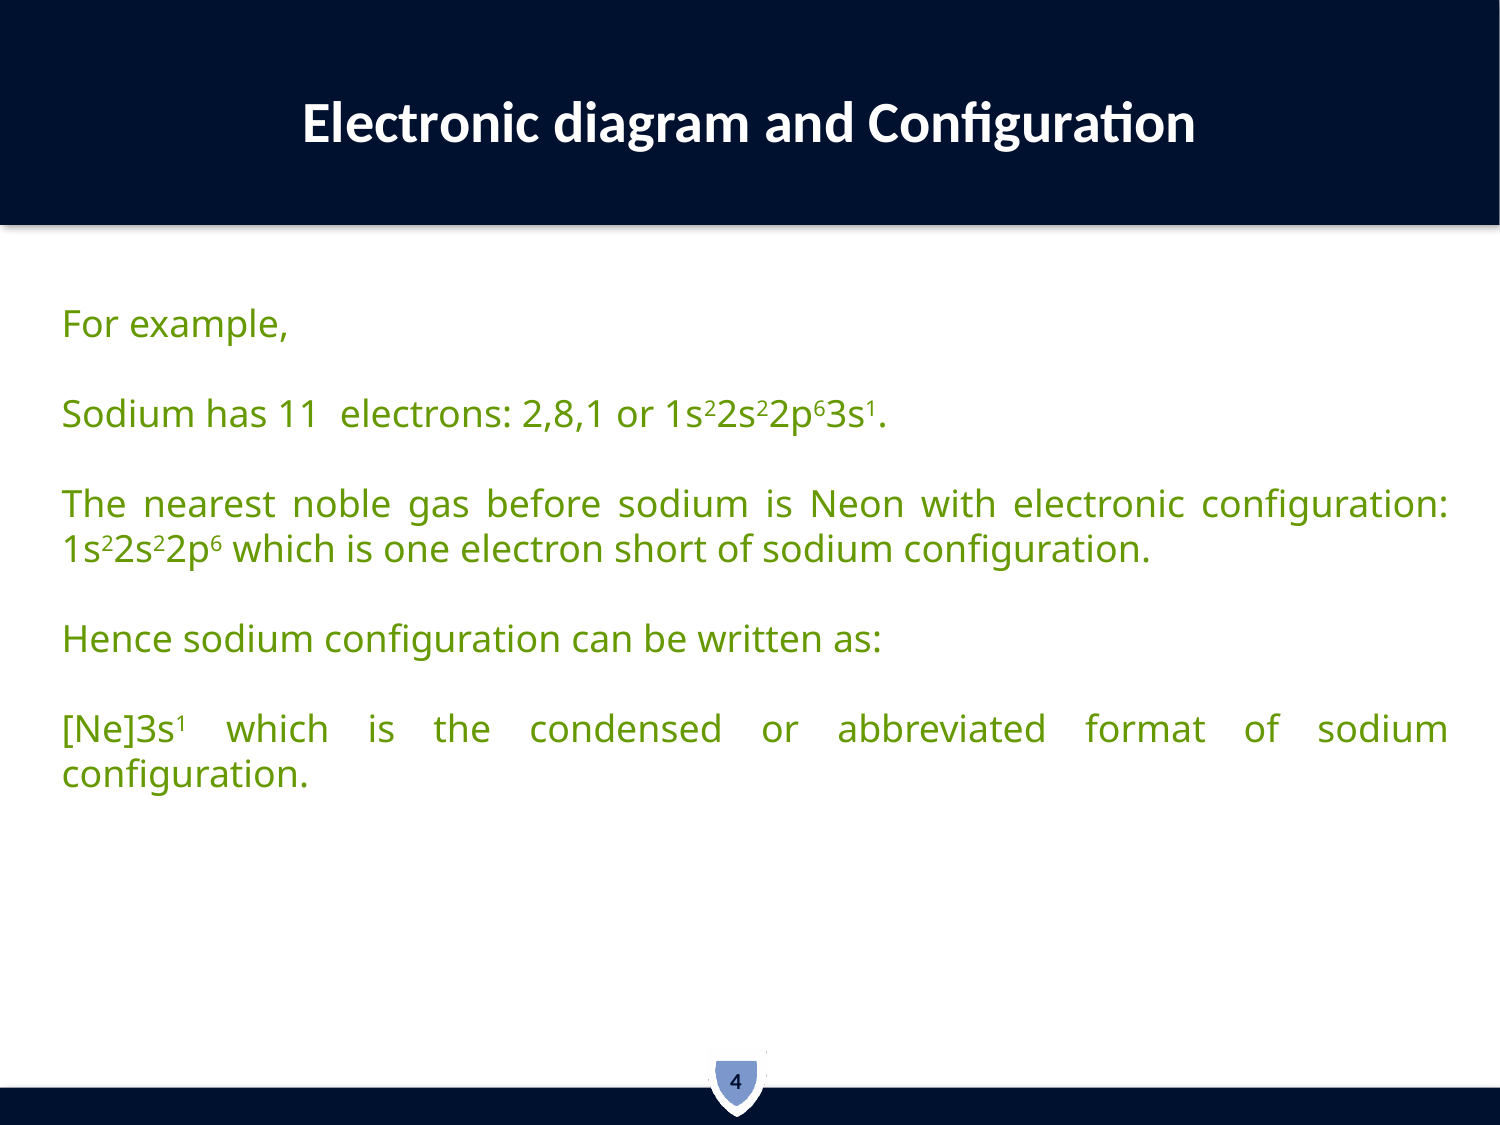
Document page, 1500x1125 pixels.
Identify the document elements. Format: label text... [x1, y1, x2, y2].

slide_number 4 [704, 1050, 768, 1110]
picture [706, 1110, 767, 1117]
text_box For example, Sodium has 11 electrons: 2,8,1 or 1s22s22p63s1. The nearest noble gas before sodium is Neon with electronic configuration: 1s22s22p6 which is one electron short of sodium configuration. Hence sodium configuration can be written as: [Ne]3s1 which is the condensed or abbreviated format of sodium configuration. [46, 292, 1465, 803]
title Electronic diagram and Configuration [75, 24, 1425, 213]
